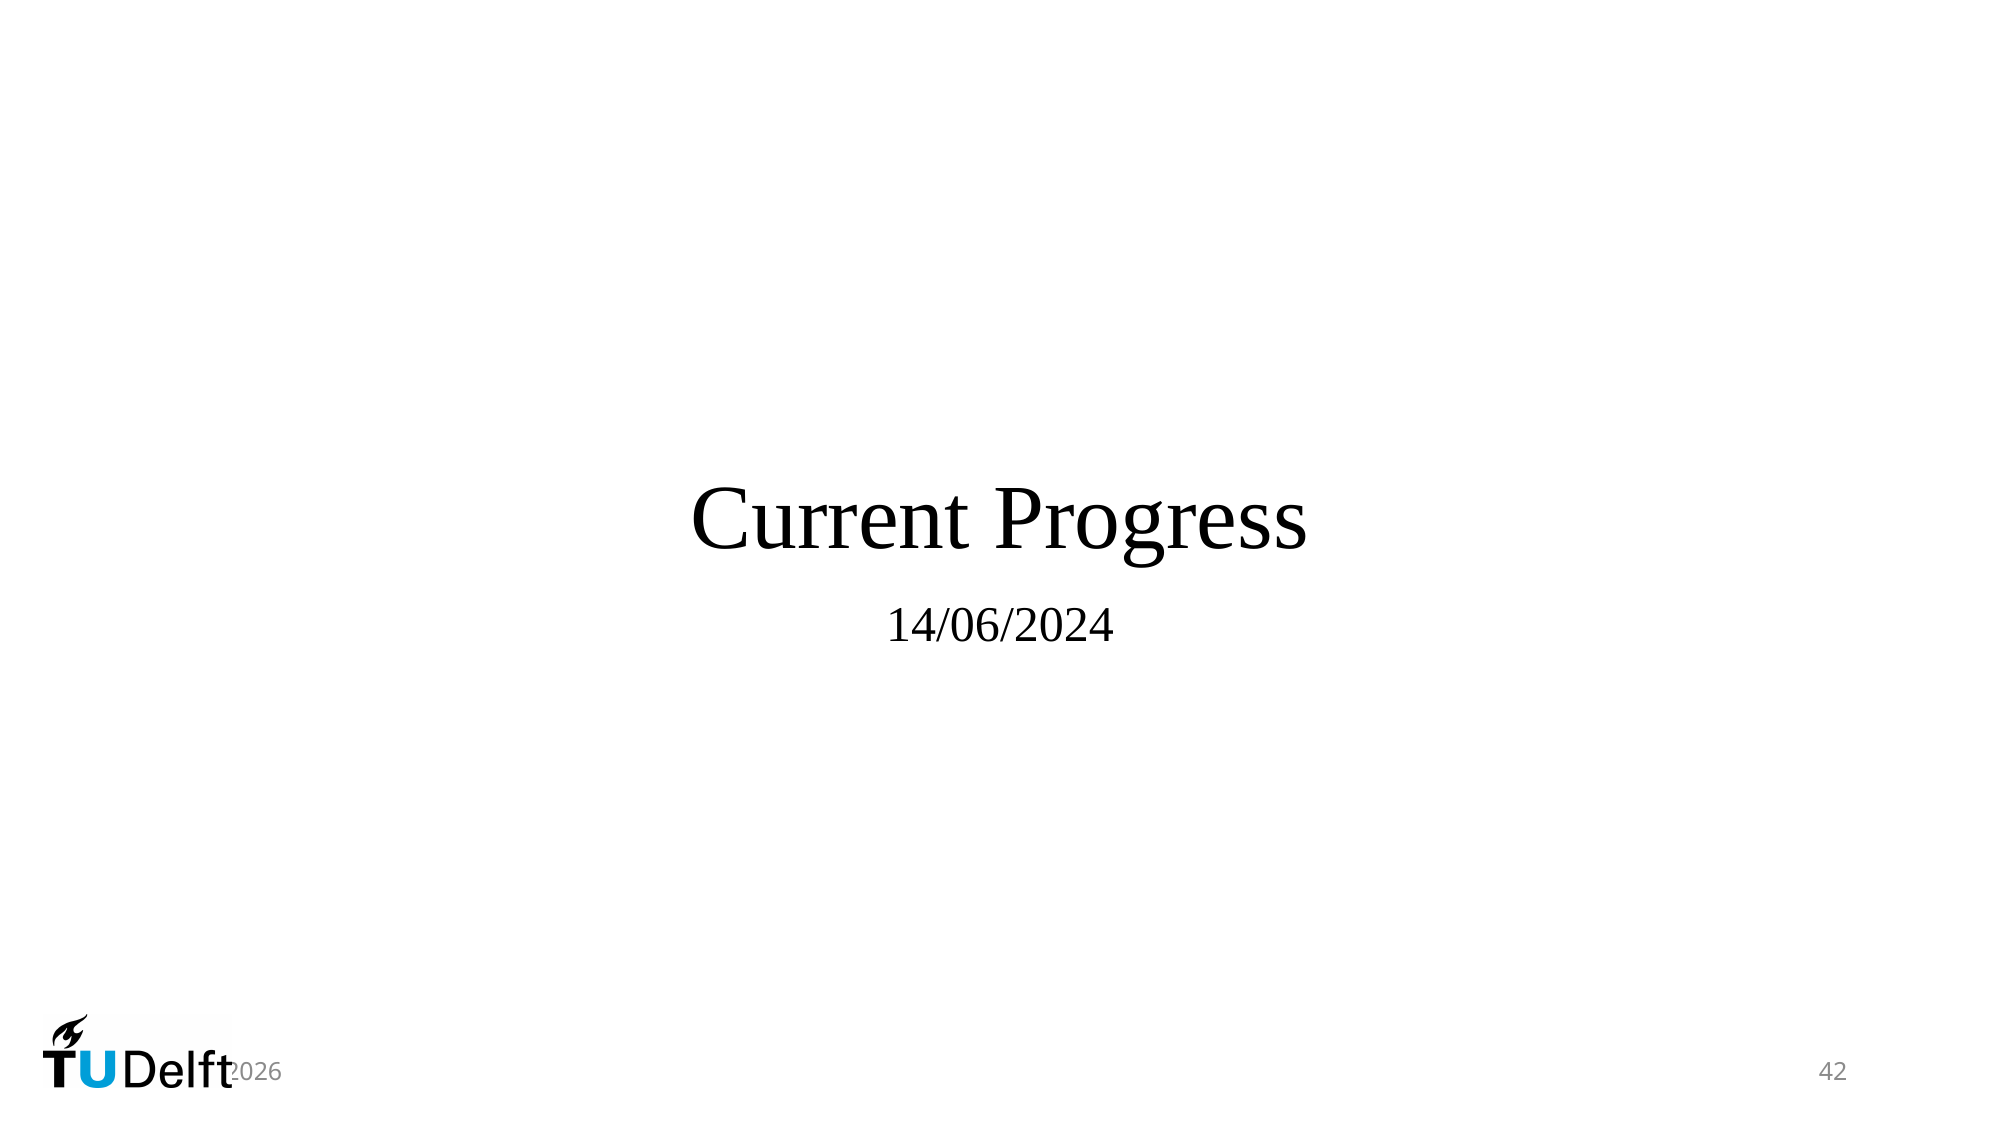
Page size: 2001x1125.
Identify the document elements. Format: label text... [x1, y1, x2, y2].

title Current Progress [249, 184, 1750, 576]
picture [43, 1014, 232, 1088]
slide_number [137, 1042, 588, 1103]
subtitle 14/06/2024 [249, 590, 1750, 863]
slide_number 42 [1412, 1042, 1863, 1103]
